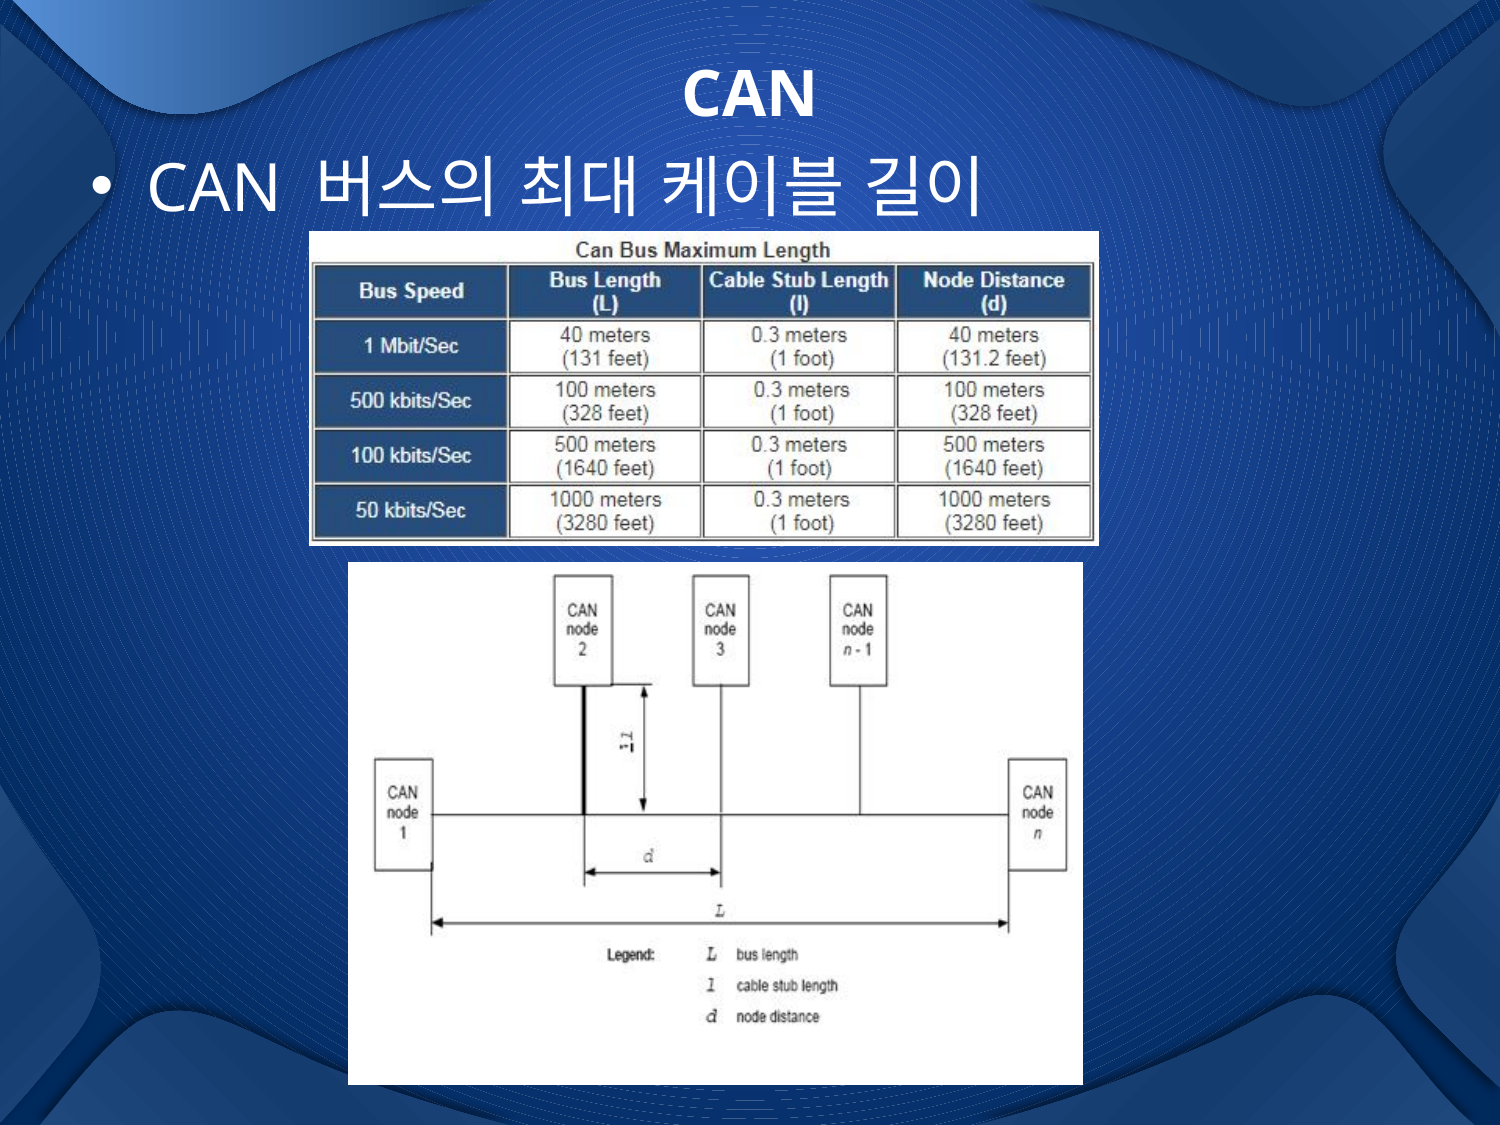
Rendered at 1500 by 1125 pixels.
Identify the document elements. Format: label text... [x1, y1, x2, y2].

picture [348, 562, 1083, 1085]
picture [309, 231, 1099, 547]
list CAN 버스의 최대 케이블 길이 [75, 137, 1425, 1005]
title CAN [75, 45, 1425, 137]
